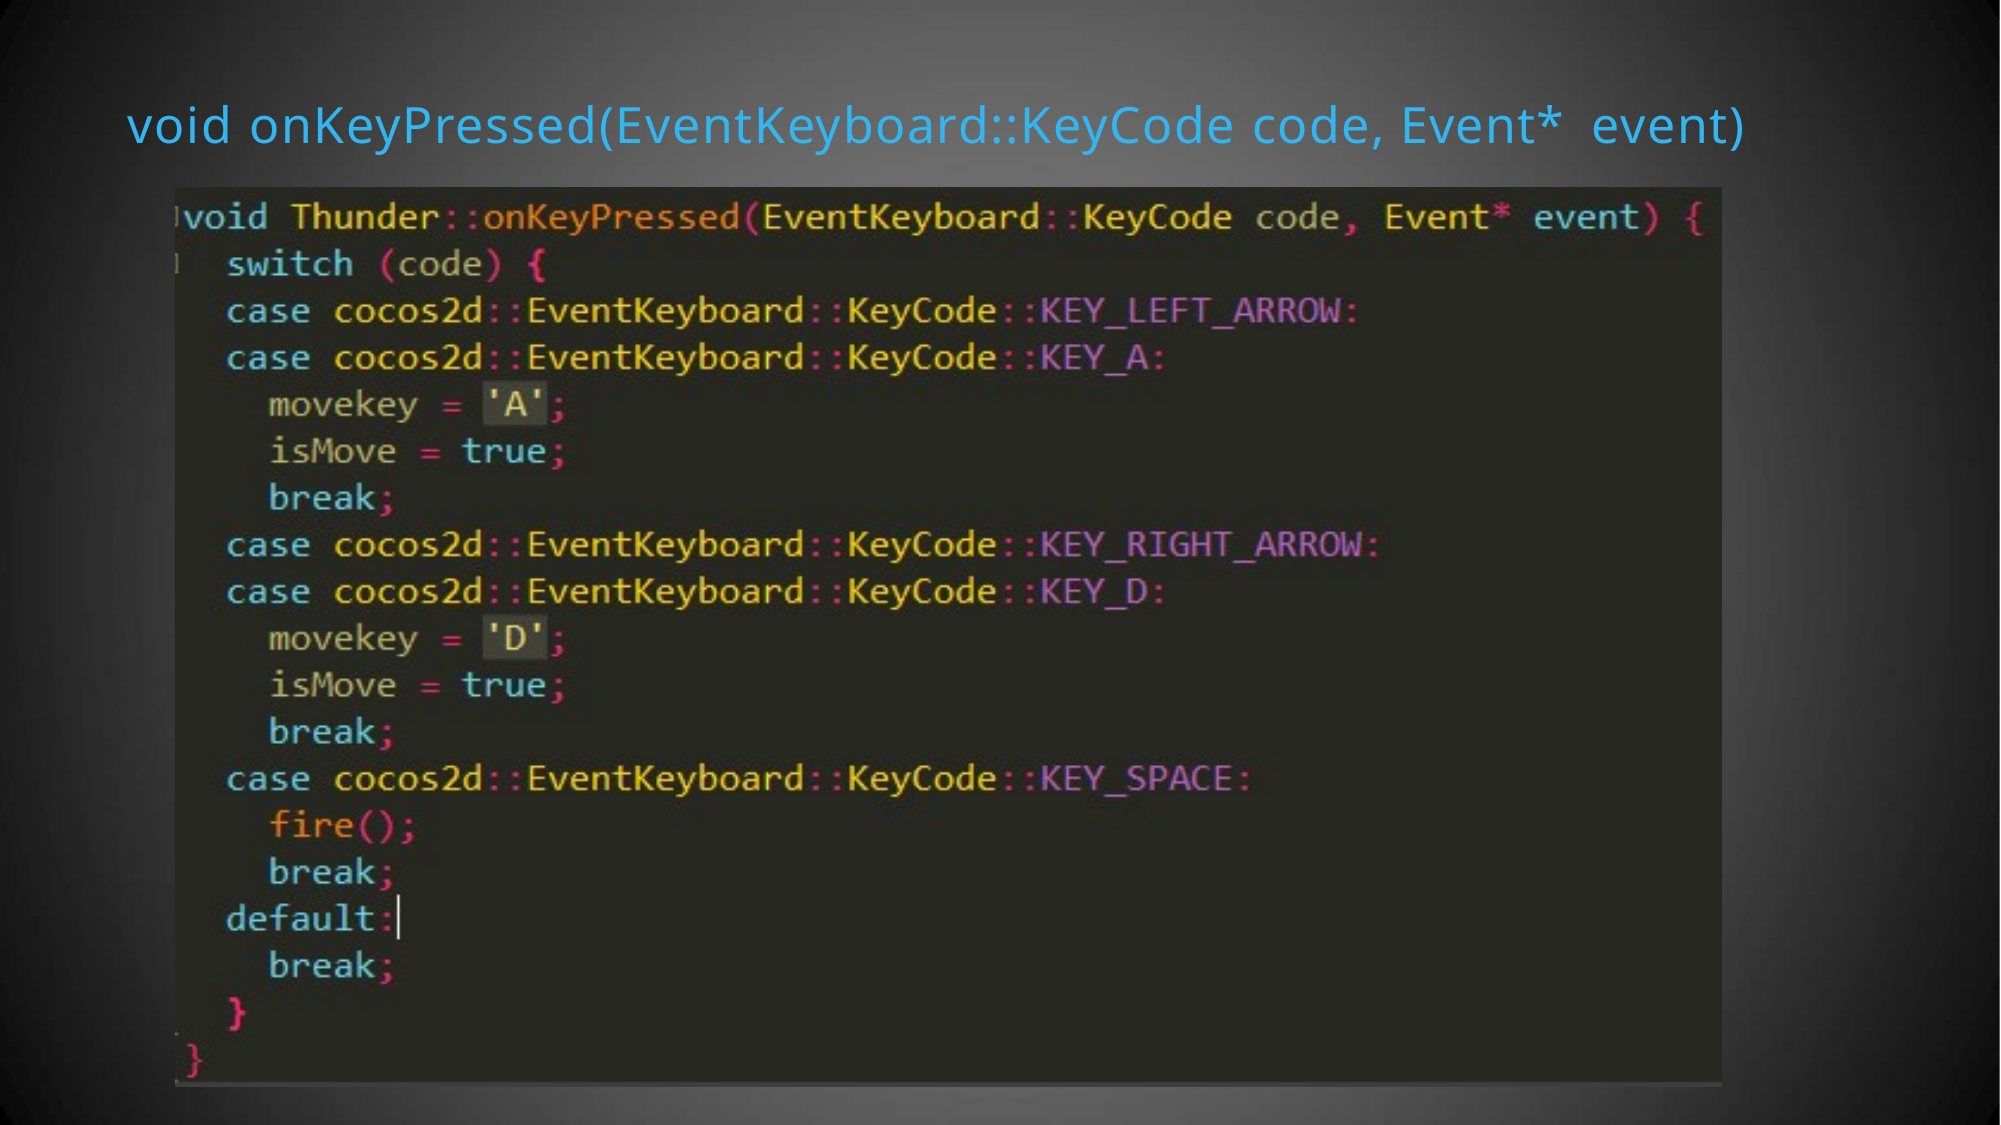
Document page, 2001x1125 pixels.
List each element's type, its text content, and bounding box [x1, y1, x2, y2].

text_box [174, 282, 1722, 1087]
title void onKeyPressed(EventKeyboard::KeyCode code, Event* event) [124, 91, 1762, 282]
picture [0, 0, 2000, 1125]
